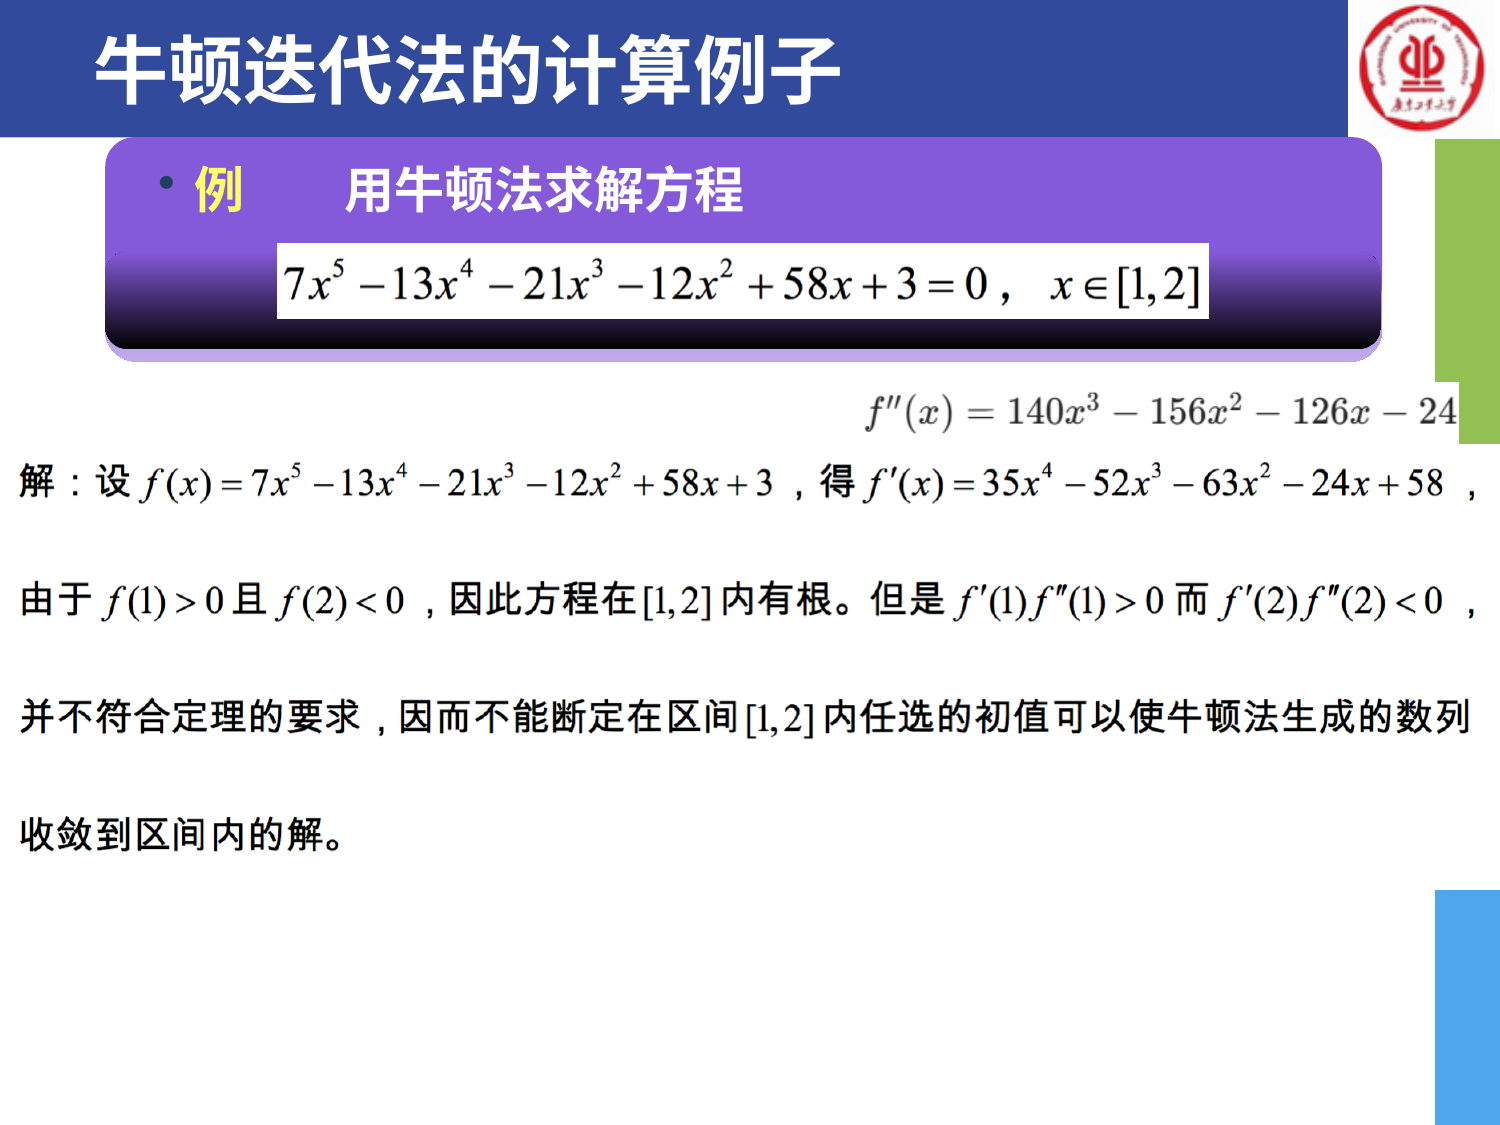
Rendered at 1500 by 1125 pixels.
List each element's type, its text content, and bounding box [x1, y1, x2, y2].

picture [277, 243, 1209, 319]
title 牛顿迭代法的计算例子 [26, 28, 1190, 109]
picture [1358, 1, 1495, 136]
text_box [17, 136, 1500, 362]
picture [0, 382, 1500, 890]
